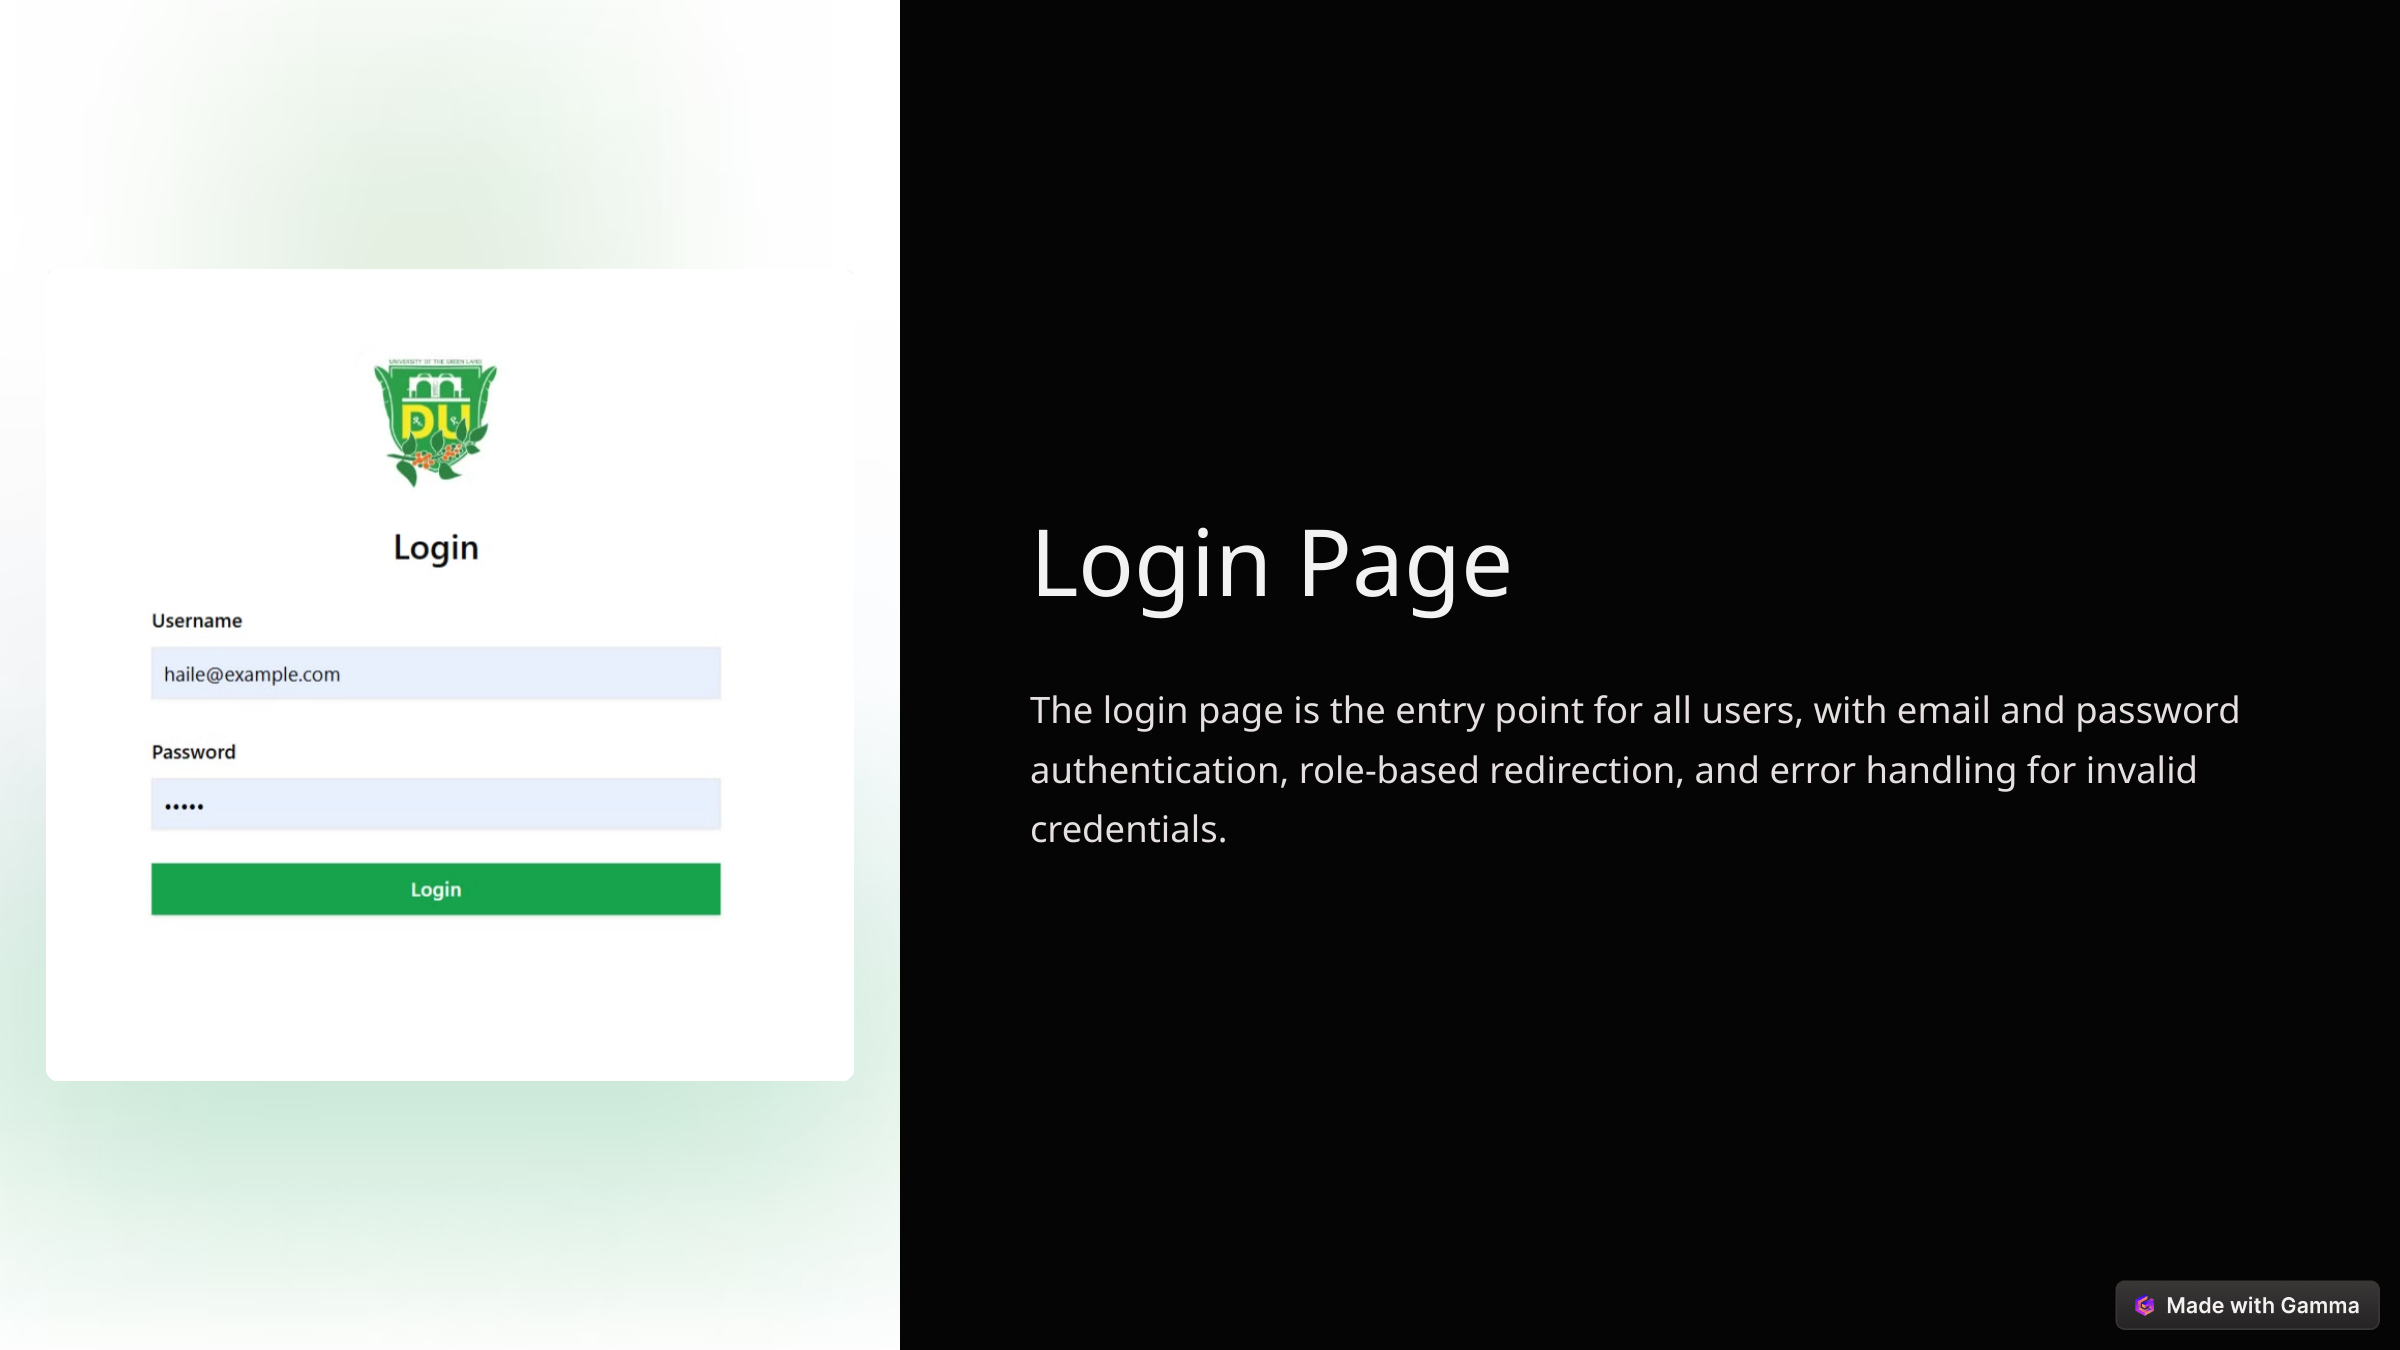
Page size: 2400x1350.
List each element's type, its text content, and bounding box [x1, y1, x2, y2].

picture [2106, 1271, 2389, 1339]
text_box Login Page [1030, 499, 1961, 616]
picture [0, 0, 900, 1350]
text_box The login page is the entry point for all users, with email and password authentication, role-based redirection, and error handling for invalid credentials. [1030, 671, 2270, 851]
